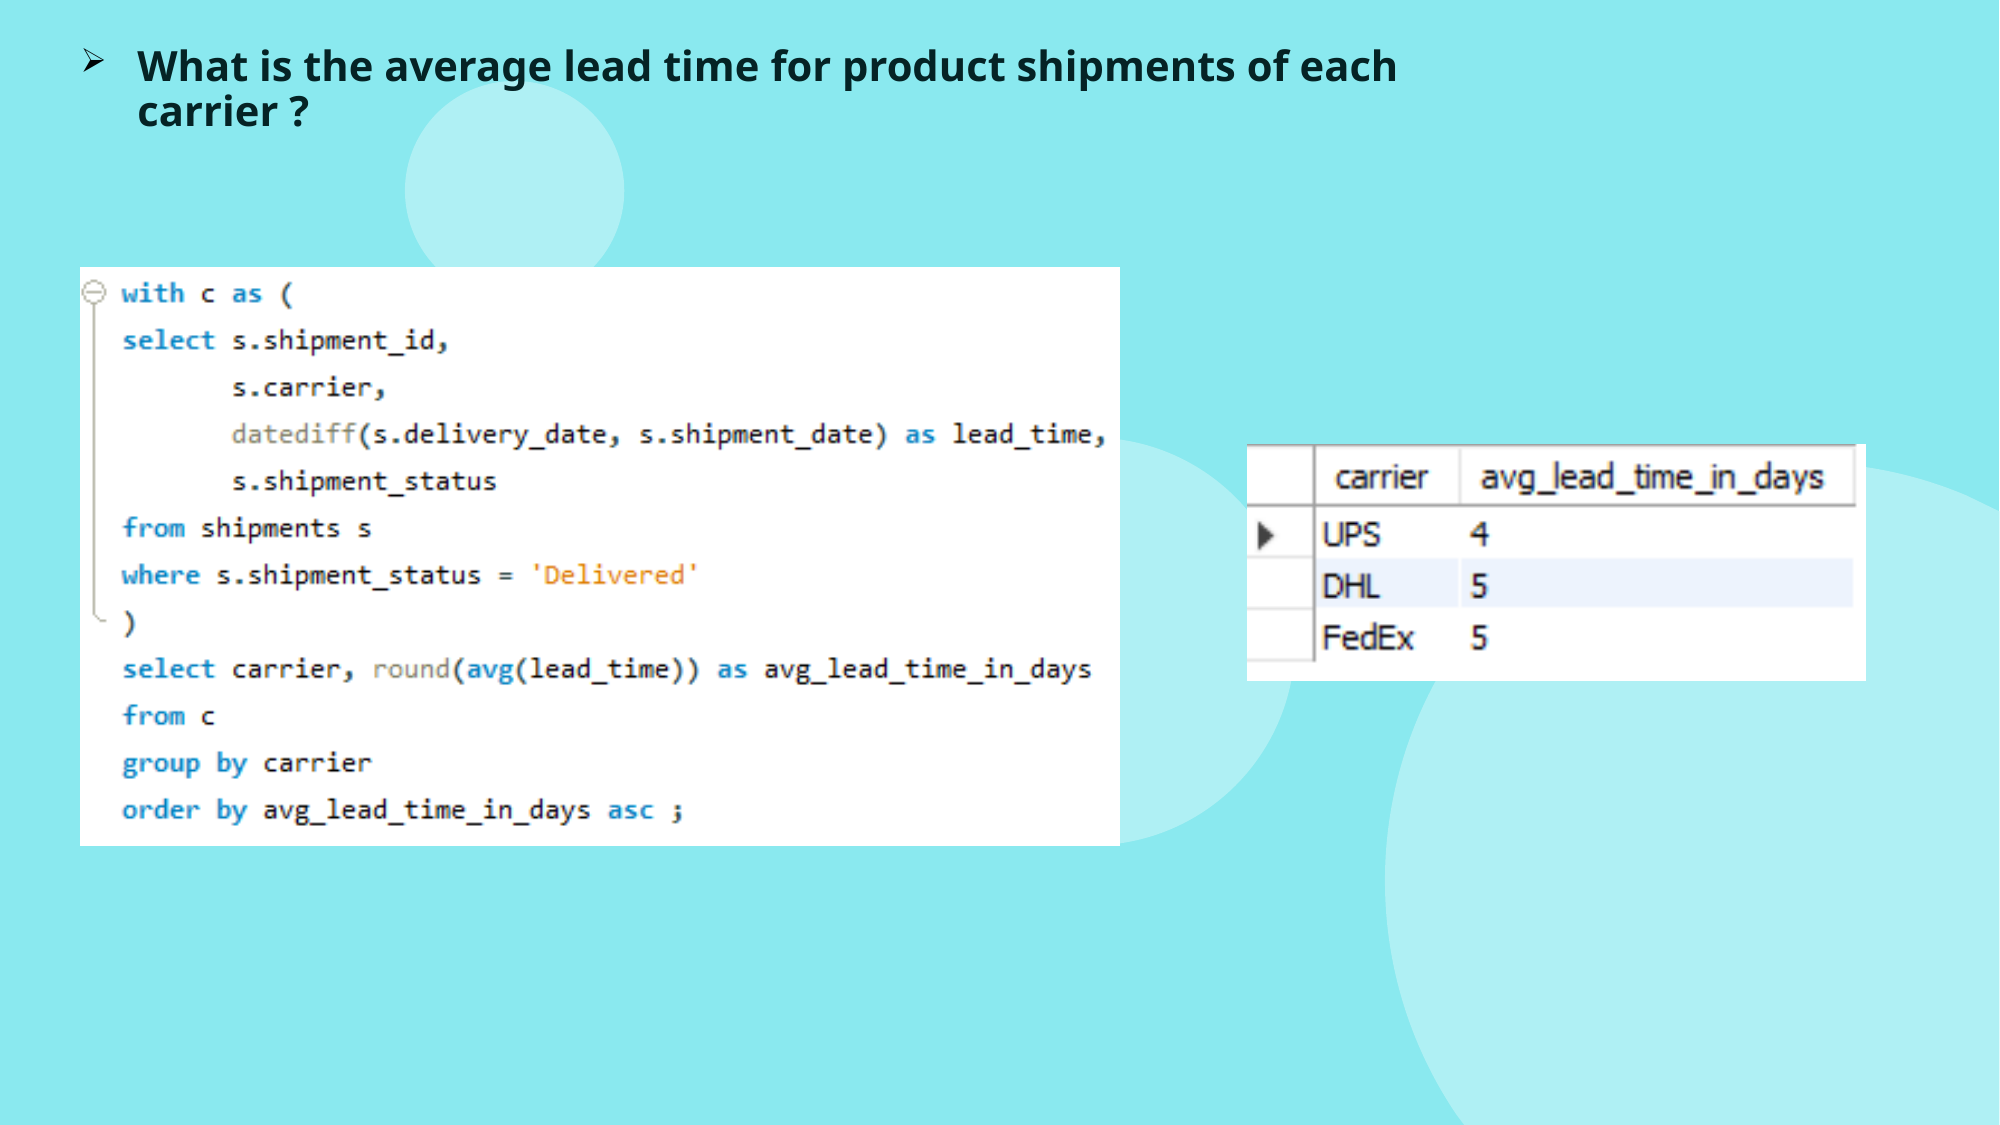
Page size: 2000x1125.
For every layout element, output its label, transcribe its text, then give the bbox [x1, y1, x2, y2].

picture [80, 267, 1120, 846]
picture [1247, 444, 1866, 681]
list What is the average lead time for product shipments of each carrier ? [80, 30, 1451, 149]
